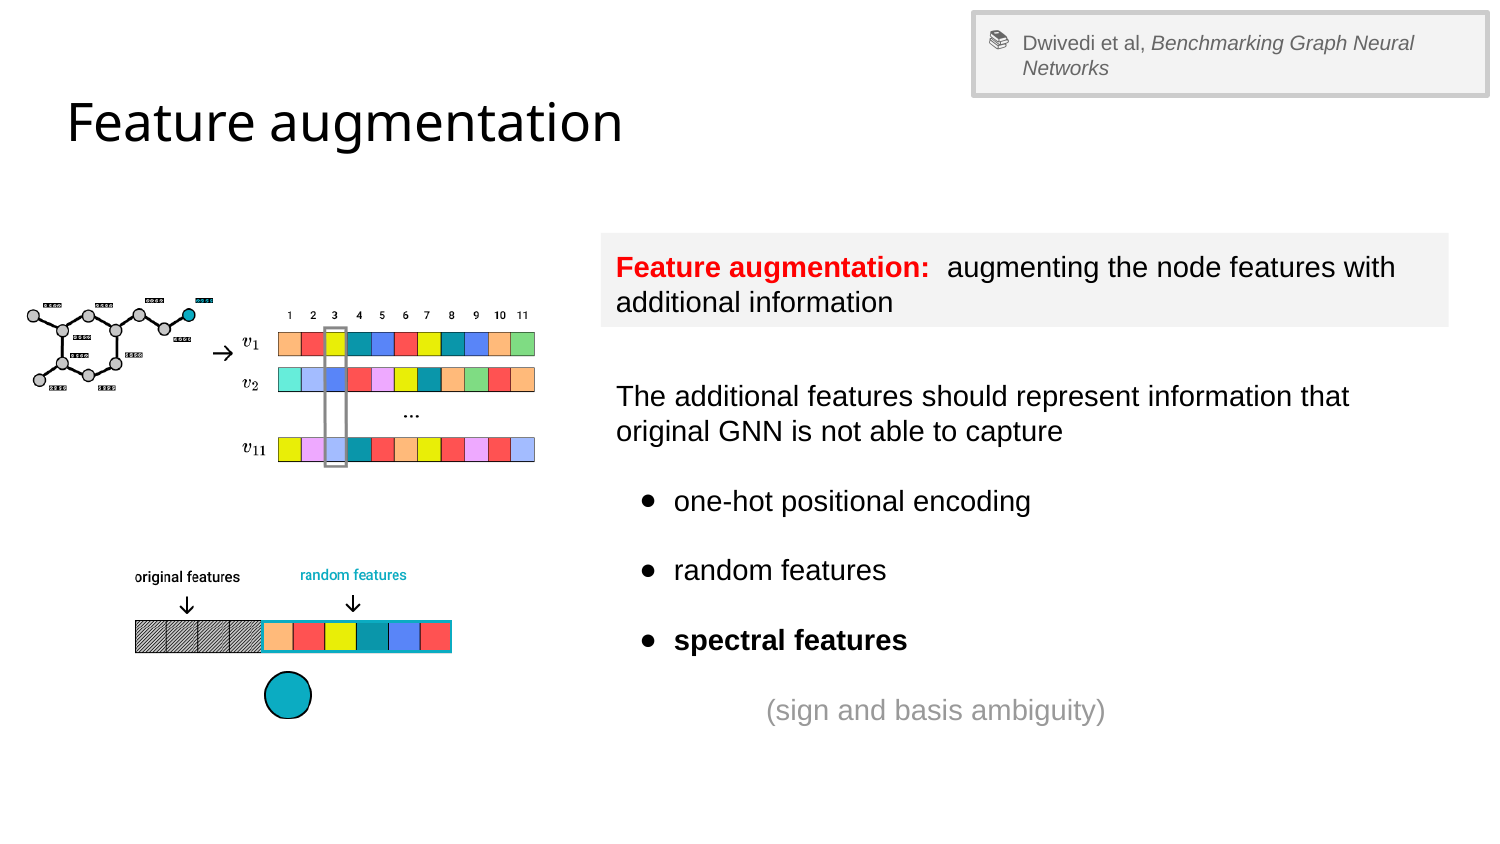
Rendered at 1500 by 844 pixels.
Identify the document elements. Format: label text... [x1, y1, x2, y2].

picture [24, 298, 536, 468]
text_box [973, 64, 1488, 96]
title Feature augmentation [51, 72, 1449, 167]
text_box Dwivedi et al, Benchmarking Graph Neural Networks [1007, 14, 1500, 79]
text_box 📚 [973, 13, 1032, 64]
text_box The additional features should represent information that original GNN is not able to capture one-hot positional encoding random features spectral features (sign and basis ambiguity) [601, 350, 1449, 714]
picture [108, 566, 452, 719]
text_box Feature augmentation: augmenting the node features with additional information [600, 232, 1449, 327]
